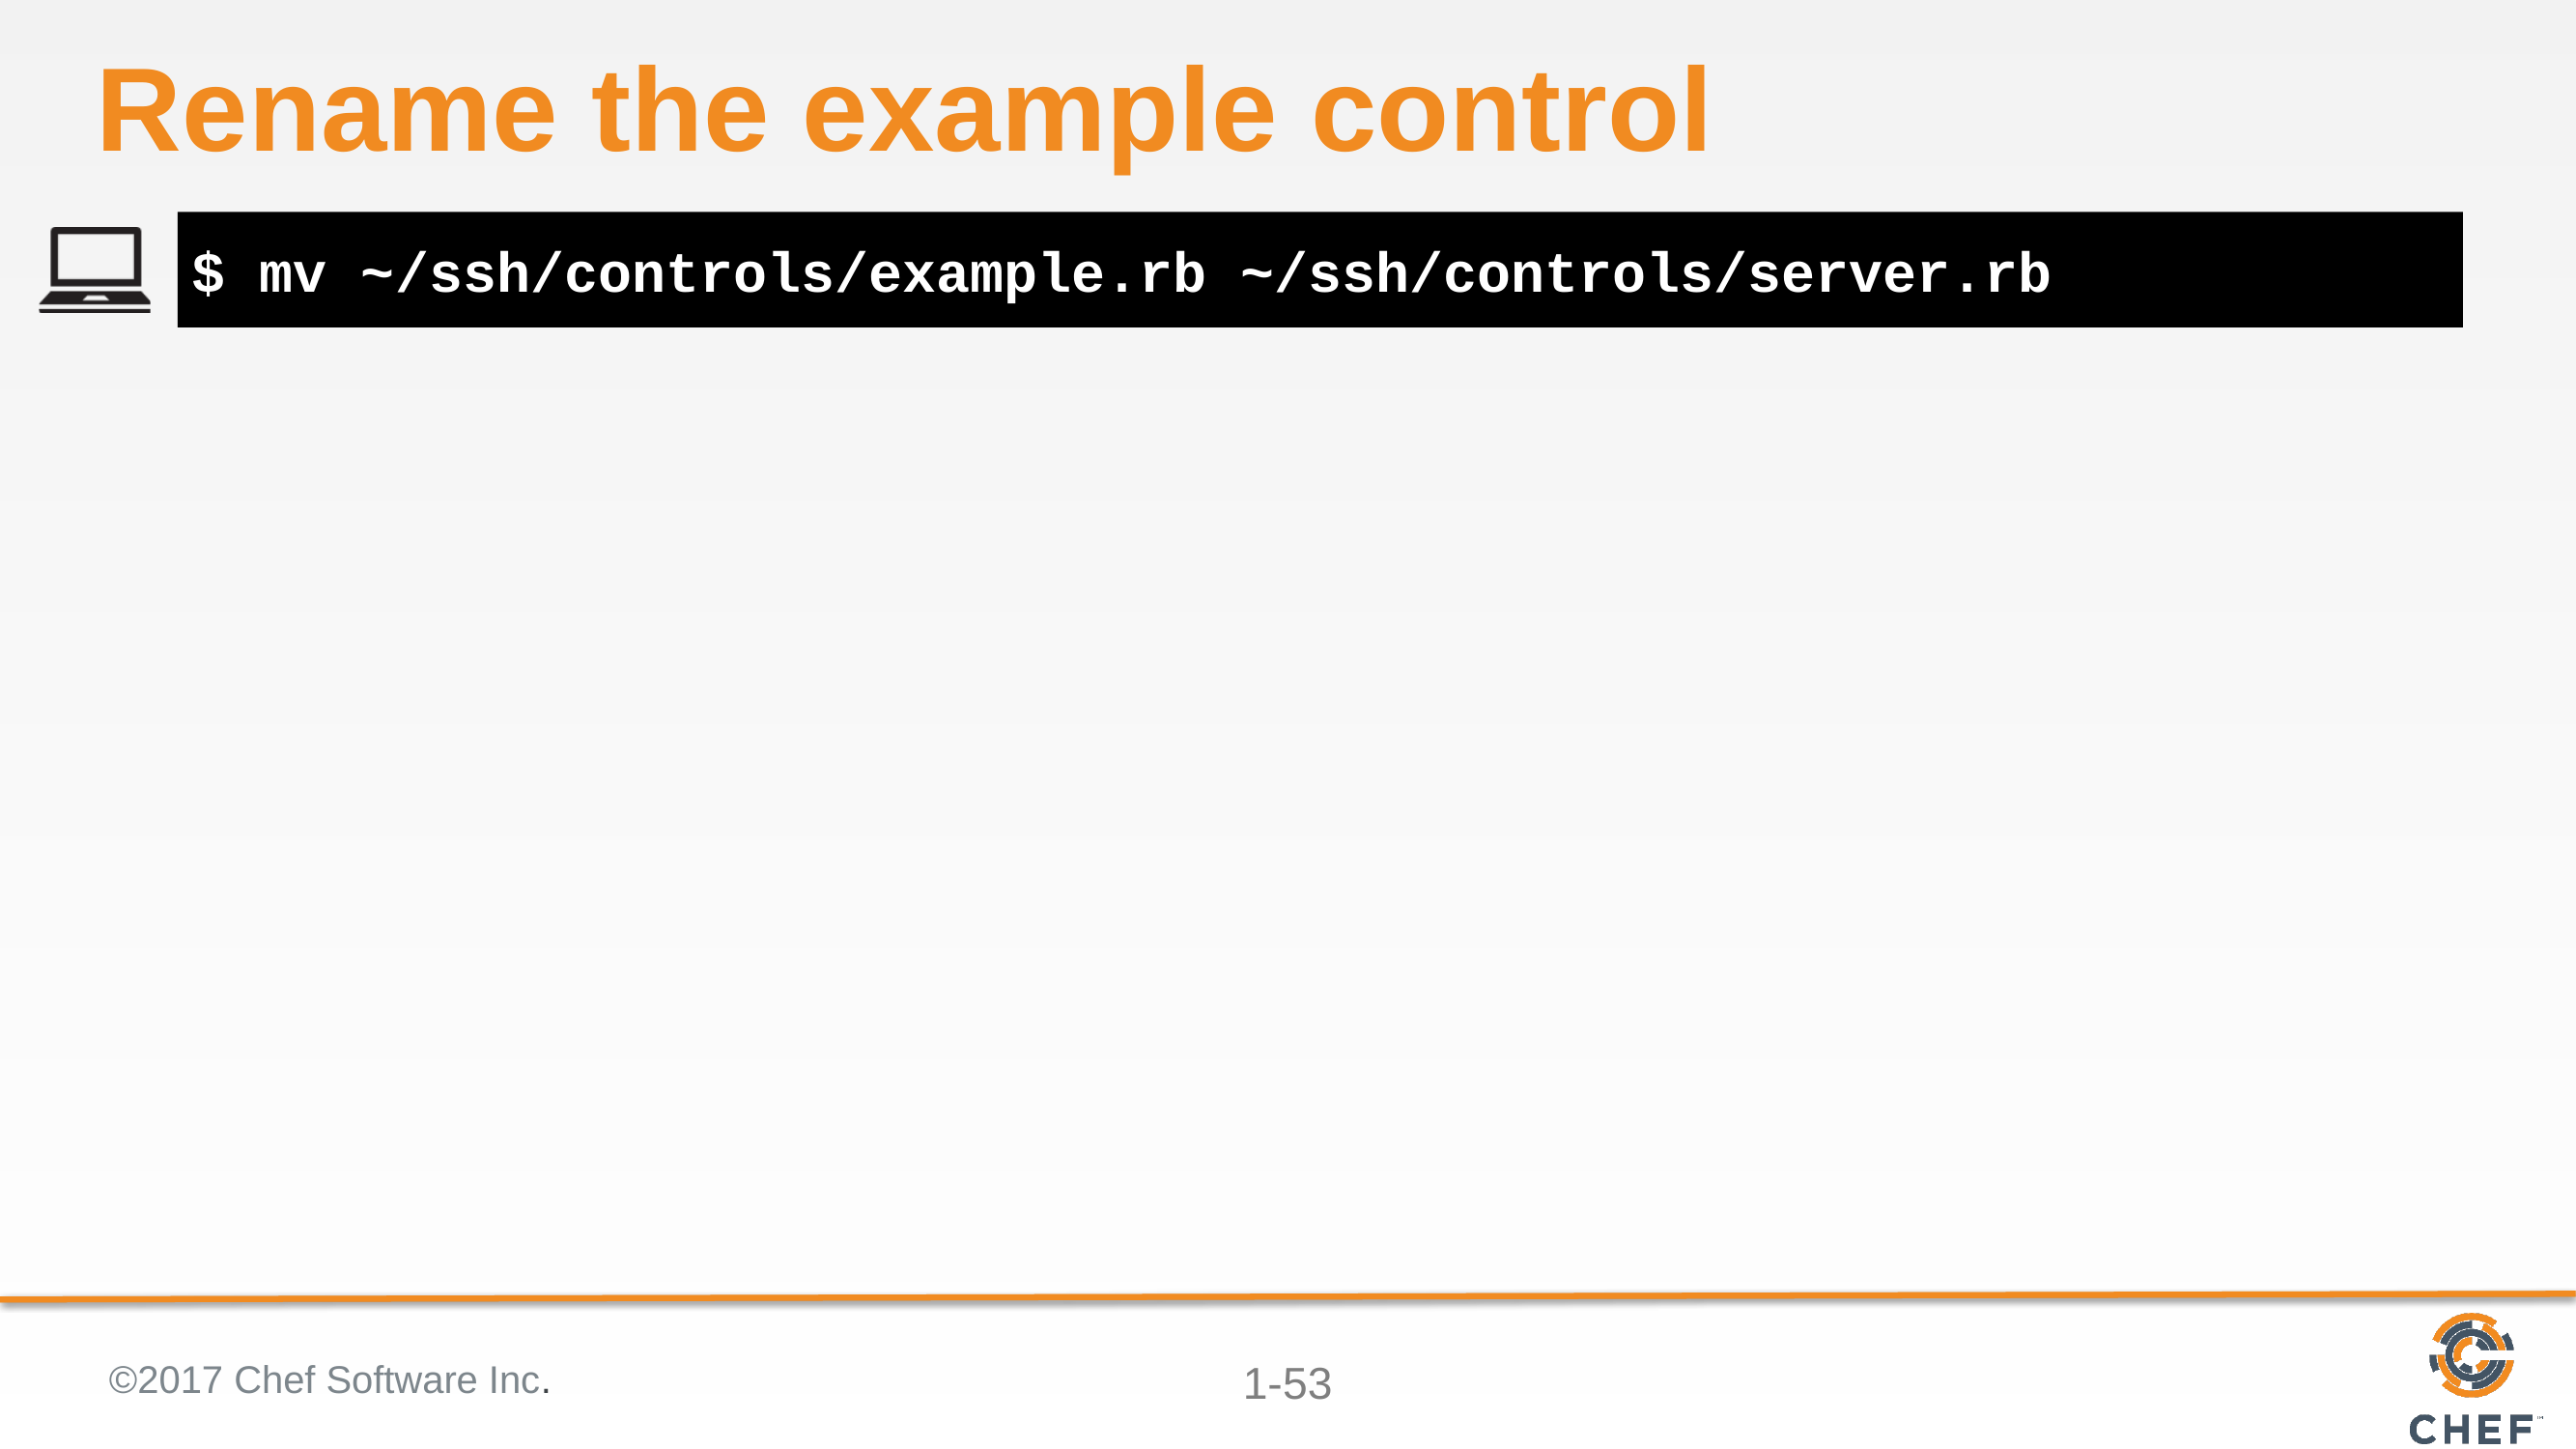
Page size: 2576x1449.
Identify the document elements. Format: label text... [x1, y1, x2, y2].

title Rename the example control [96, 48, 2463, 180]
picture [2399, 1297, 2551, 1449]
list $ mv ~/ssh/controls/example.rb ~/ssh/controls/server.rb [177, 212, 2463, 327]
